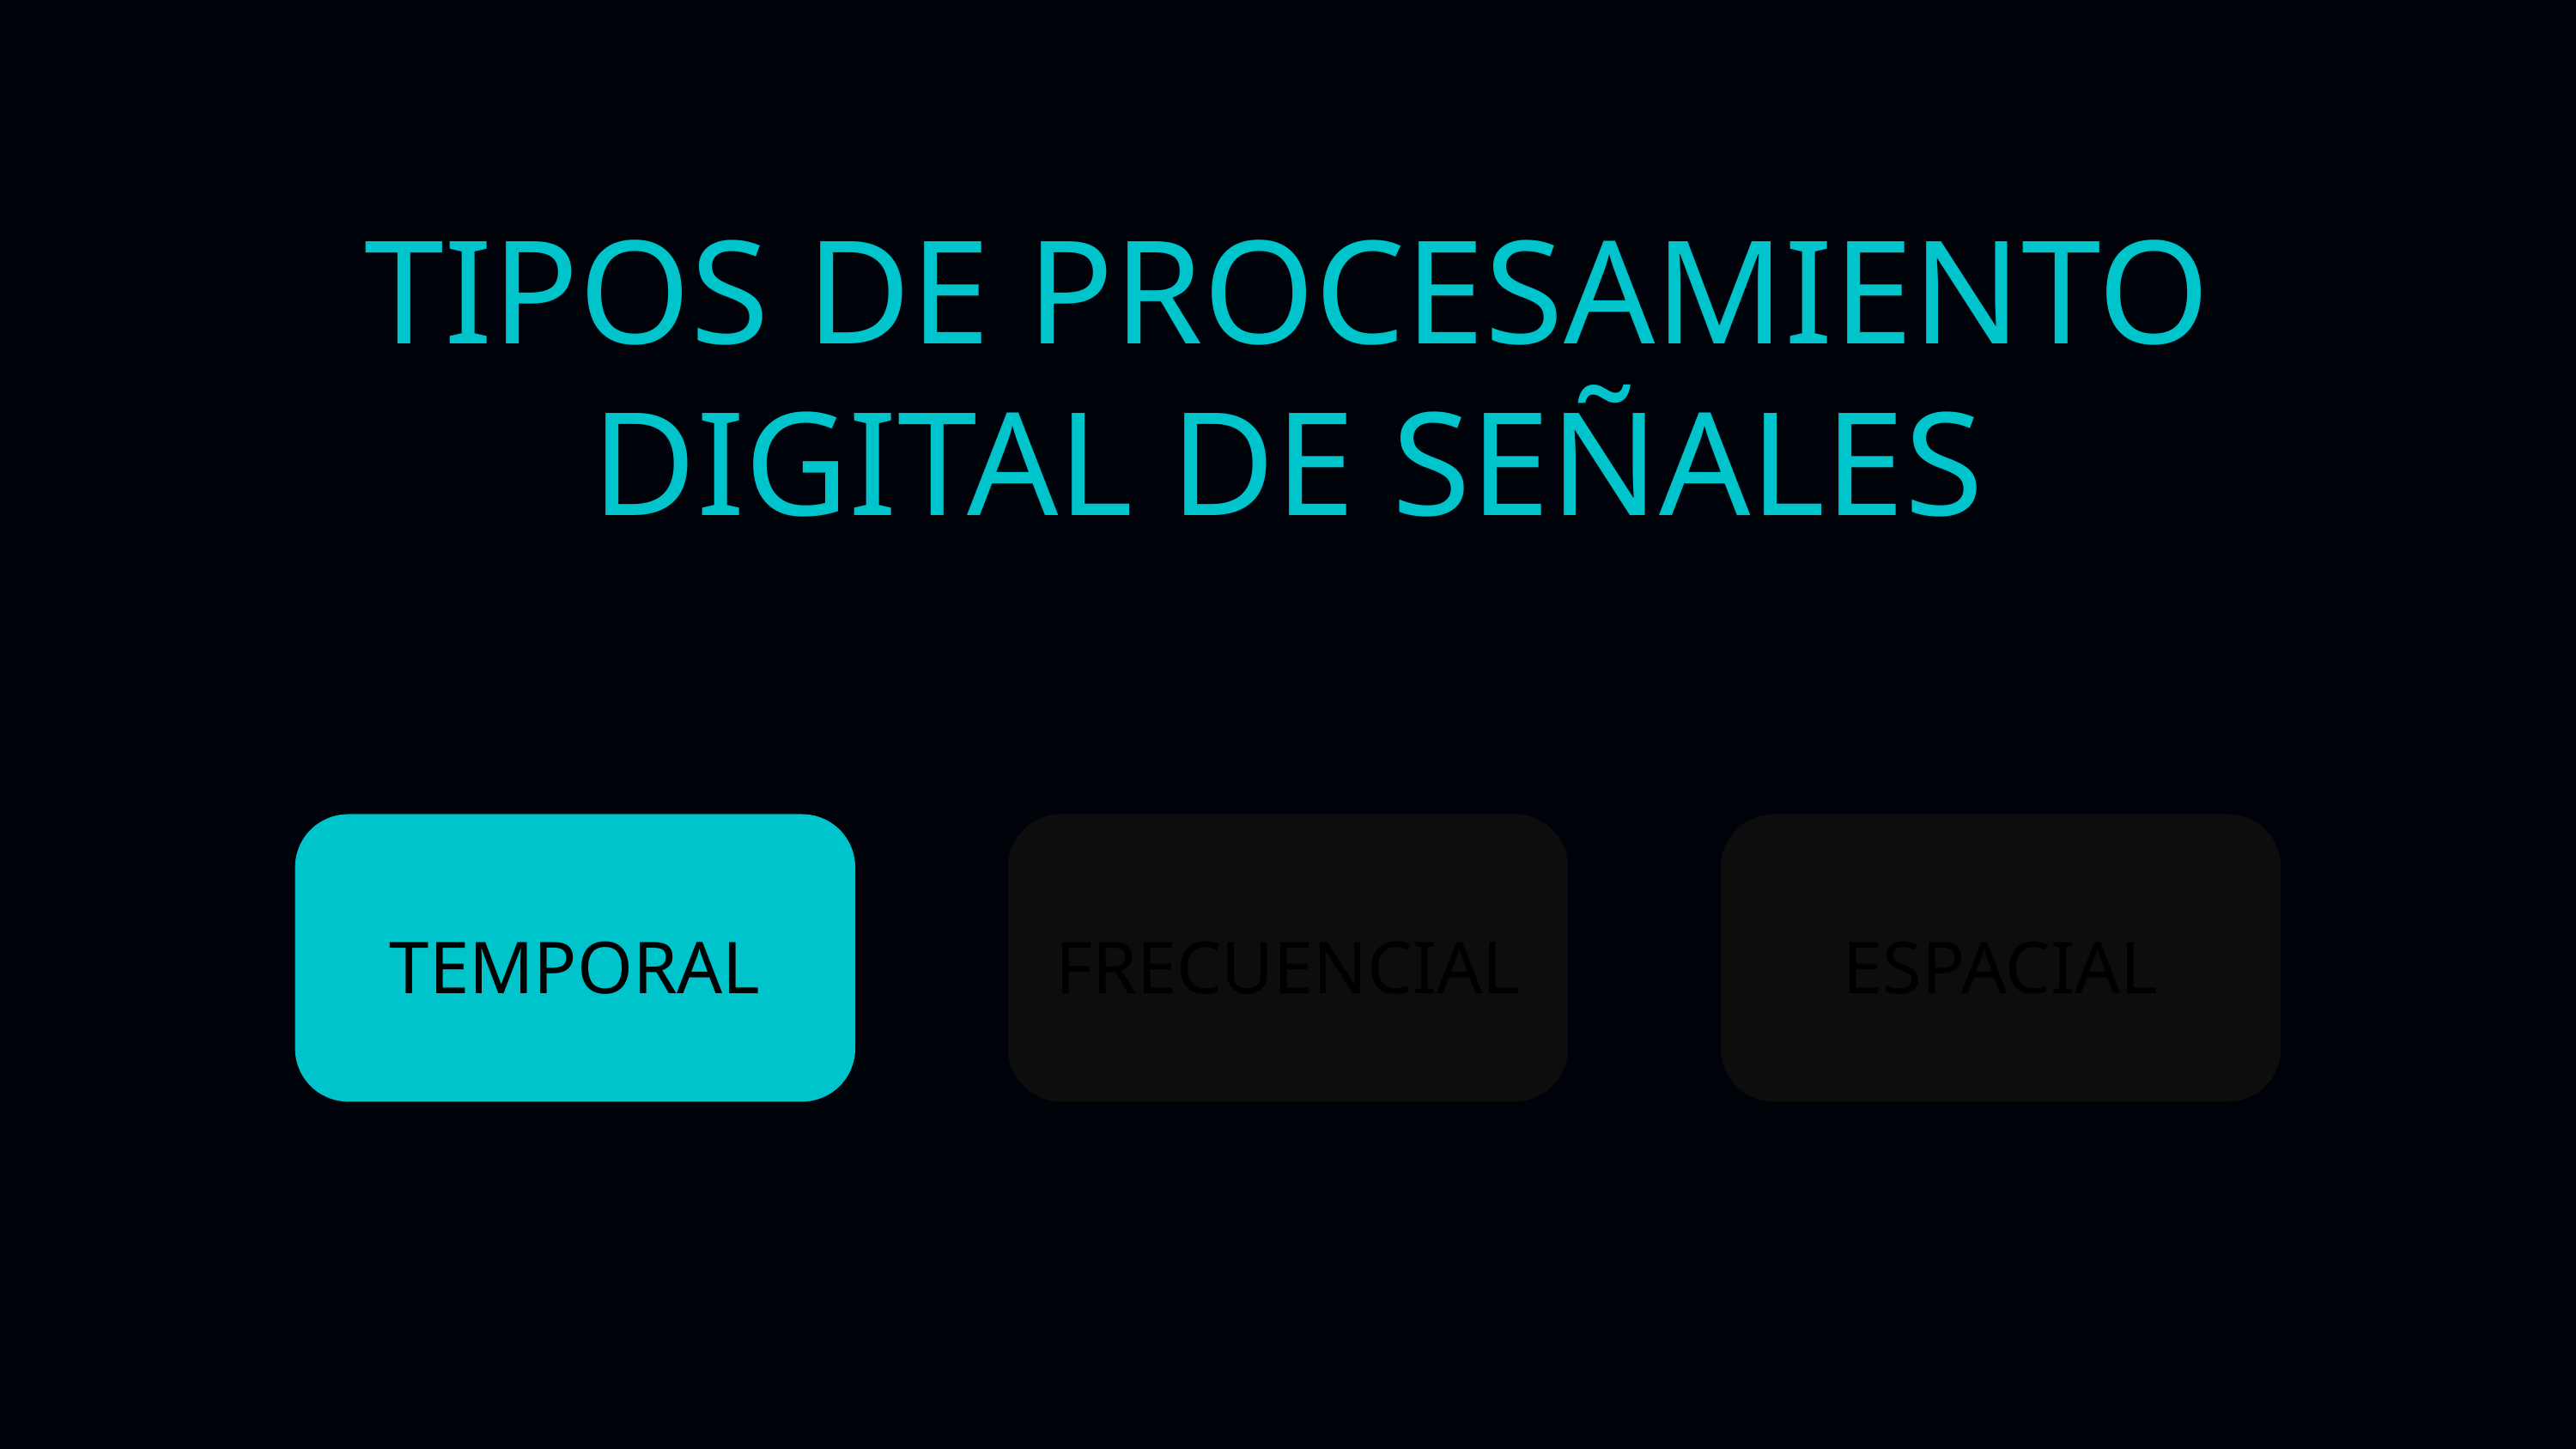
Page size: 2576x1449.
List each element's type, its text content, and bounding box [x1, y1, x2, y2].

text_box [295, 689, 2281, 1227]
text_box TIPOS DE PROCESAMIENTO DIGITAL DE SEÑALES [295, 200, 2281, 544]
